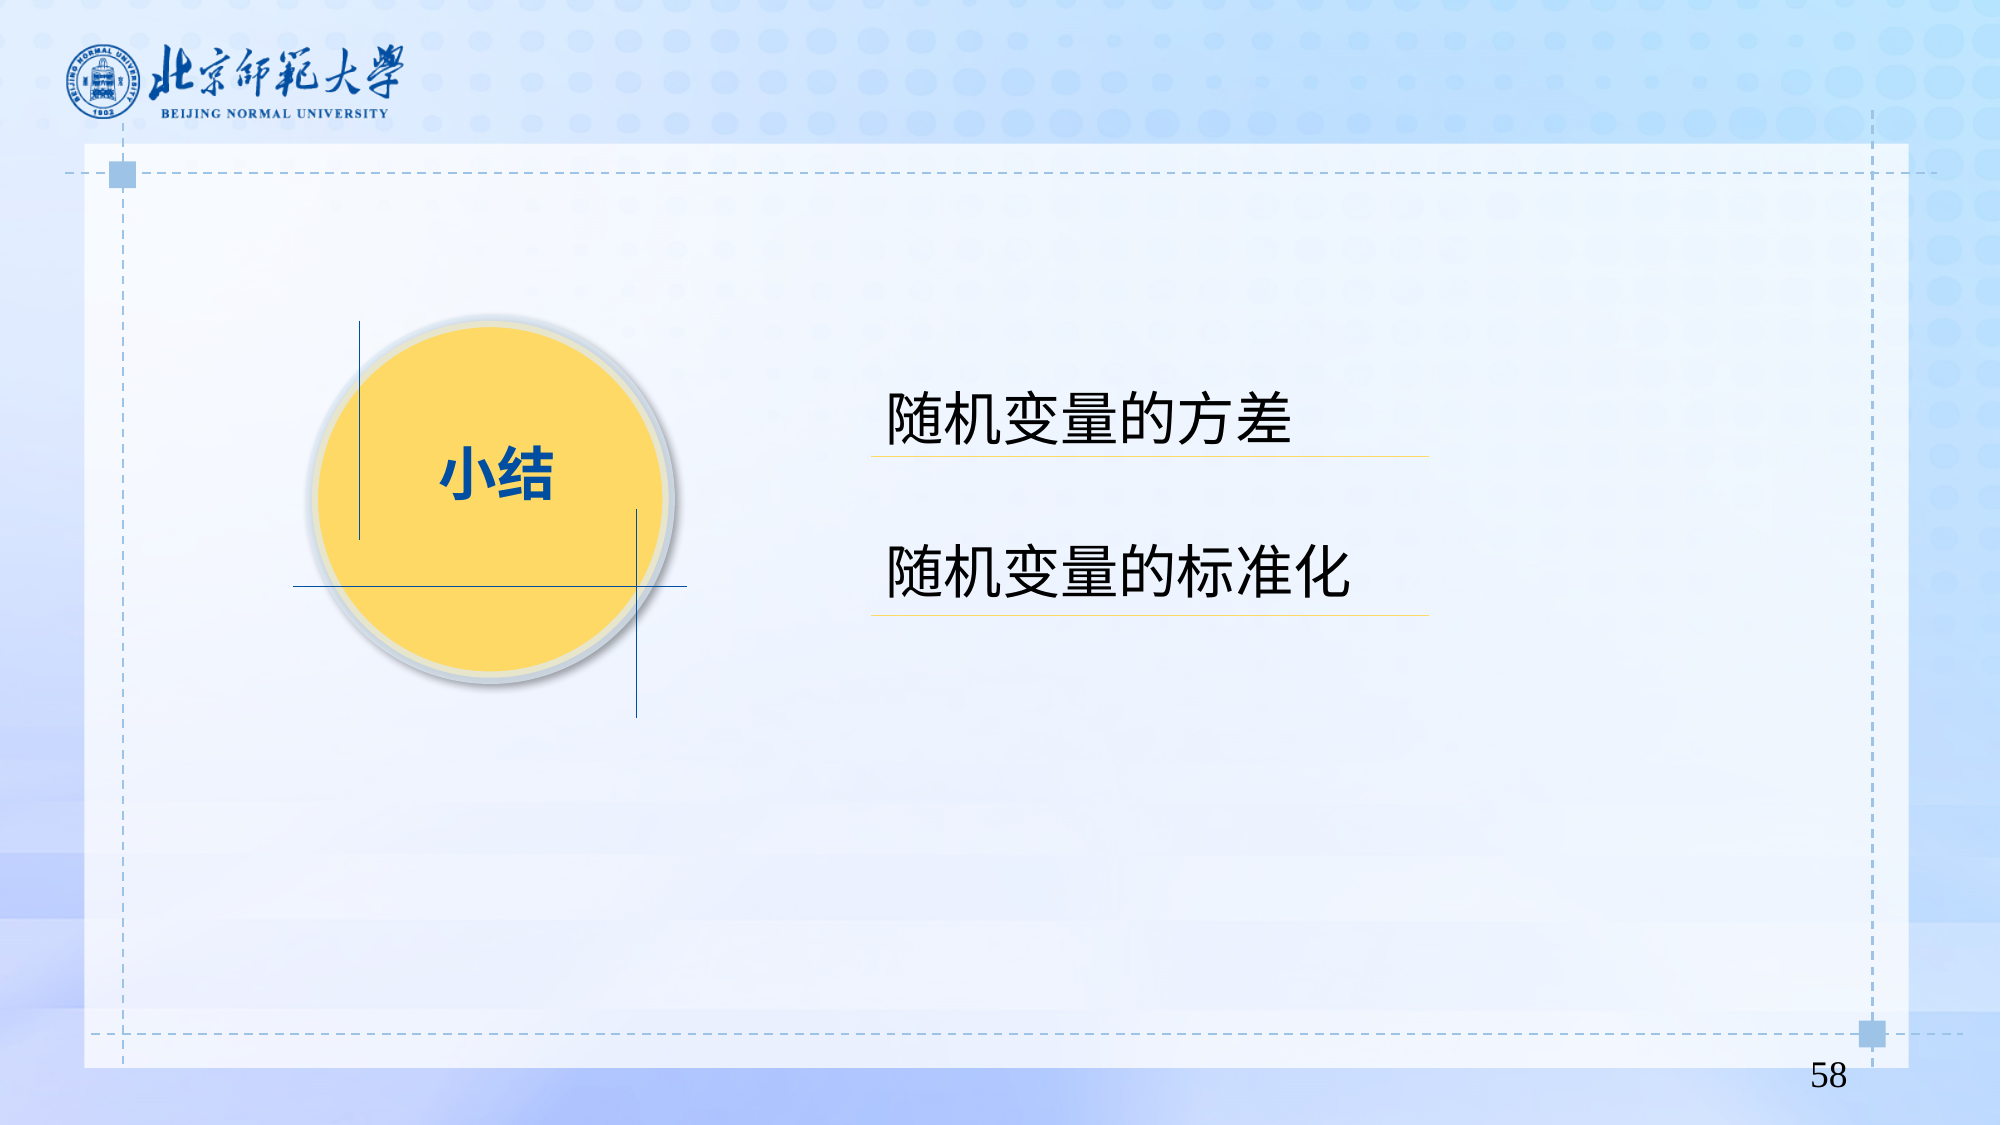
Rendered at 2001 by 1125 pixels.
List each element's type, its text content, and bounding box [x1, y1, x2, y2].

slide_number 58 [1412, 1042, 1863, 1103]
text_box [310, 319, 670, 586]
picture [0, 0, 2000, 1125]
text_box 随机变量的方差 随机变量的标准化 [870, 367, 1577, 613]
text_box 小结 [424, 429, 571, 515]
text_box [637, 587, 647, 603]
text_box [333, 587, 636, 679]
